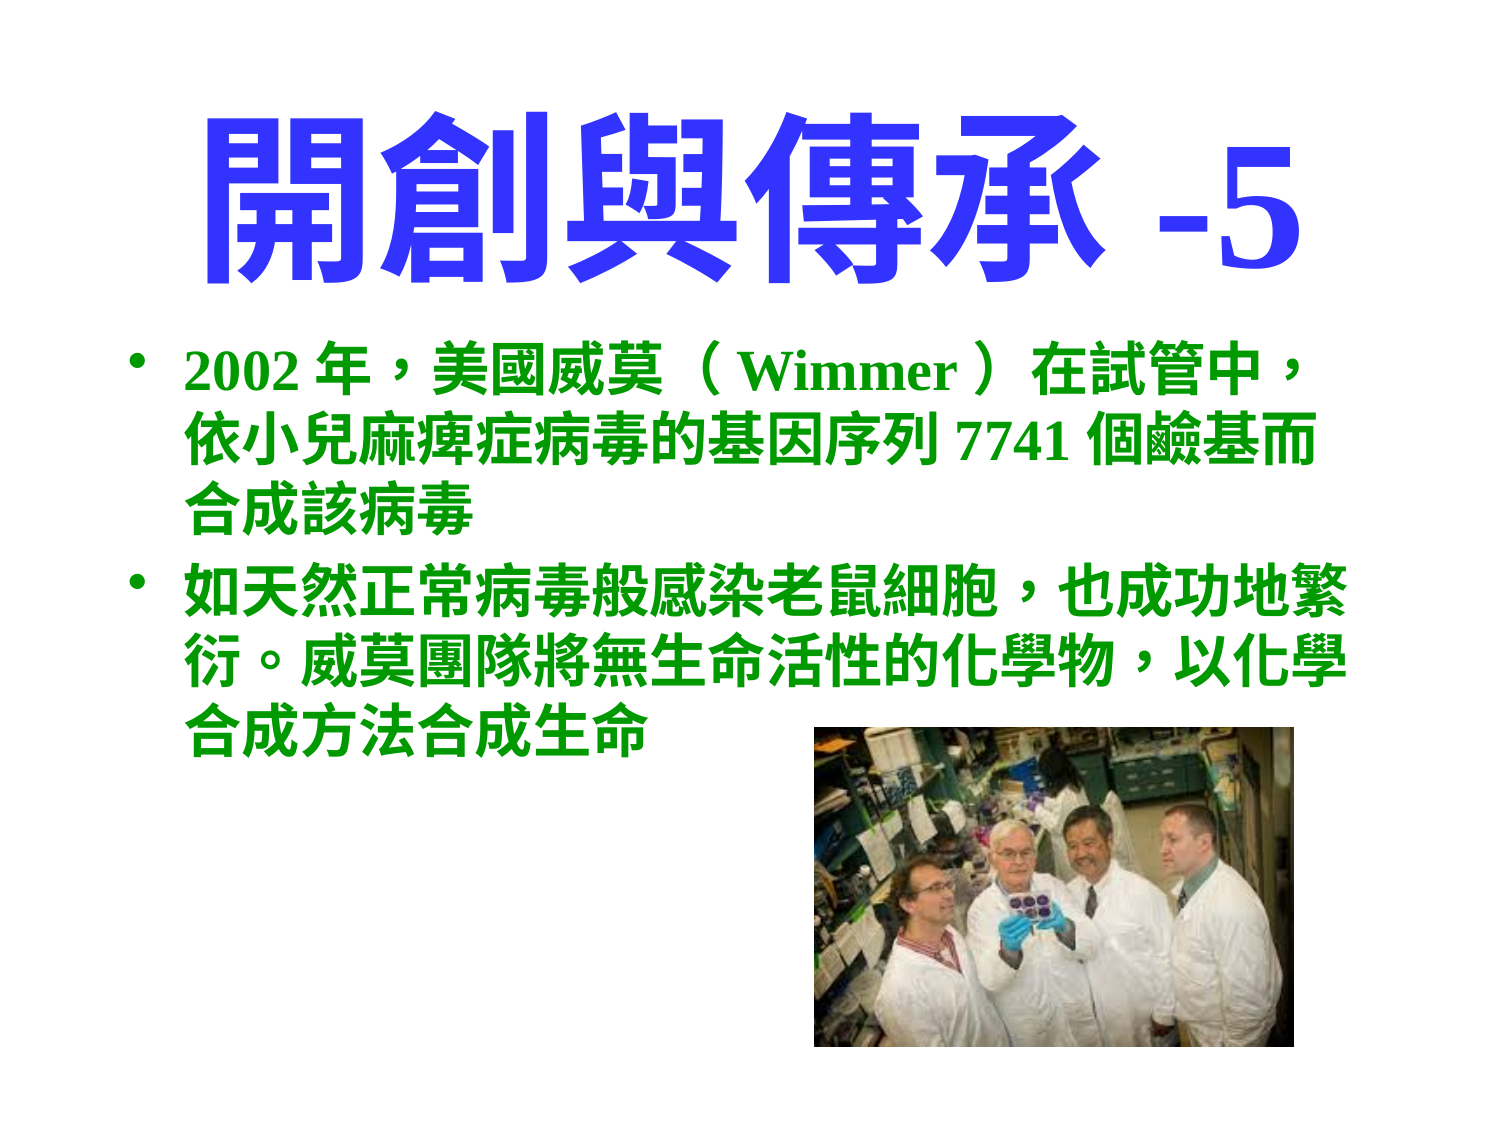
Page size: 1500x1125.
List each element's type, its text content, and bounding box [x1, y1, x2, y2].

title 開創與傳承-5 [112, 99, 1388, 288]
picture [814, 727, 1294, 1047]
list 2002年，美國威莫（Wimmer）在試管中，依小兒麻痺症病毒的基因序列7741個鹼基而合成該病毒 如天然正常病毒般感染老鼠細胞，也成功地繁衍。威莫團隊將無生命活性的化學物，以化學合成方法合成生命 [112, 324, 1388, 1000]
